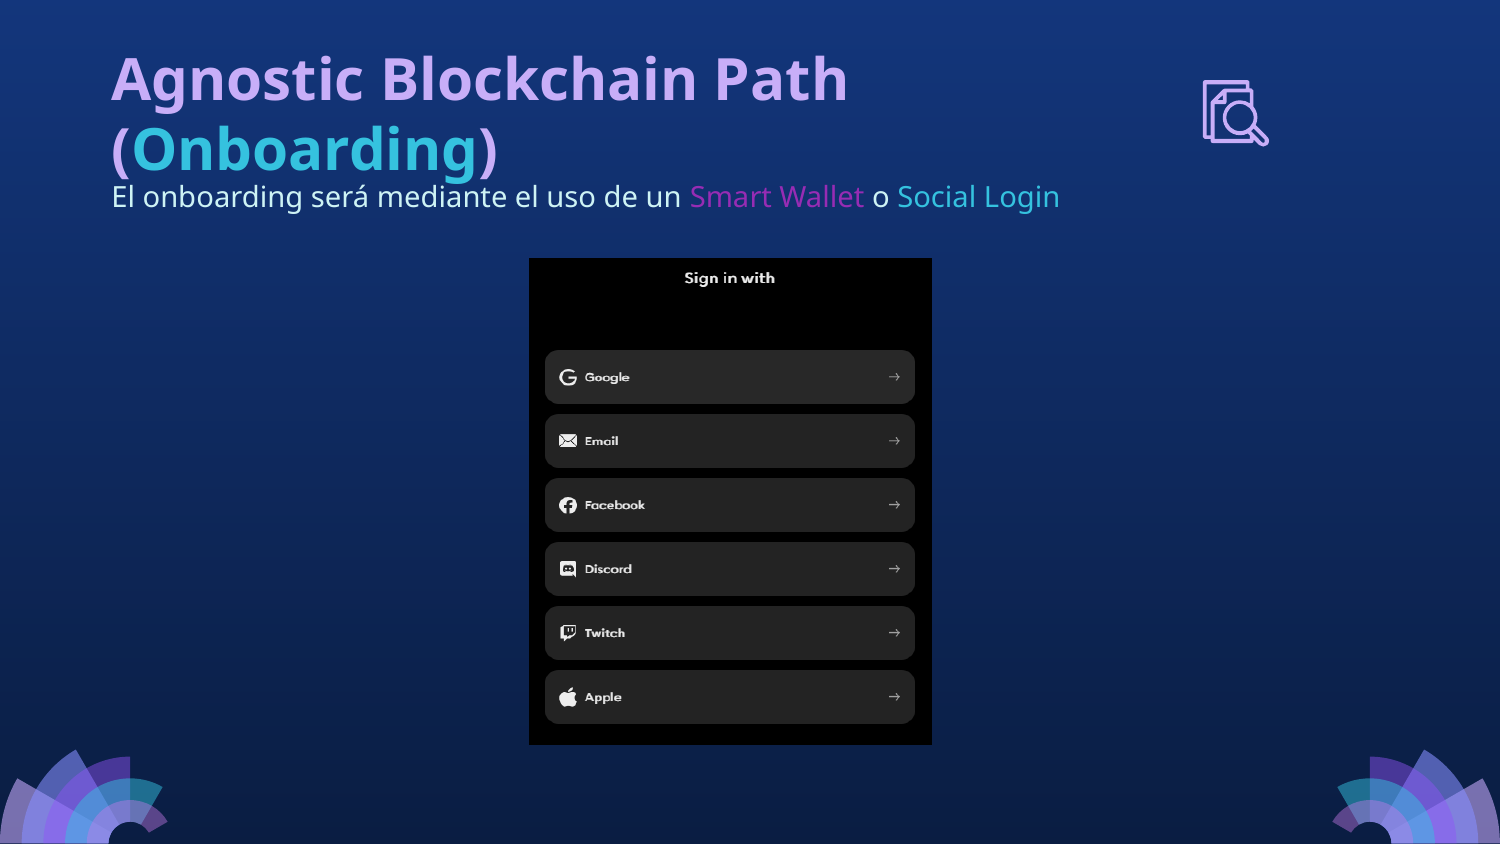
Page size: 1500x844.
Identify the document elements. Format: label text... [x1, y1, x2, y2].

picture [528, 258, 932, 745]
text_box [1202, 80, 1270, 147]
text_box El onboarding será mediante el uso de un Smart Wallet o Social Login [96, 163, 1365, 240]
text_box Agnostic Blockchain Path (Onboarding) [96, 80, 1186, 145]
